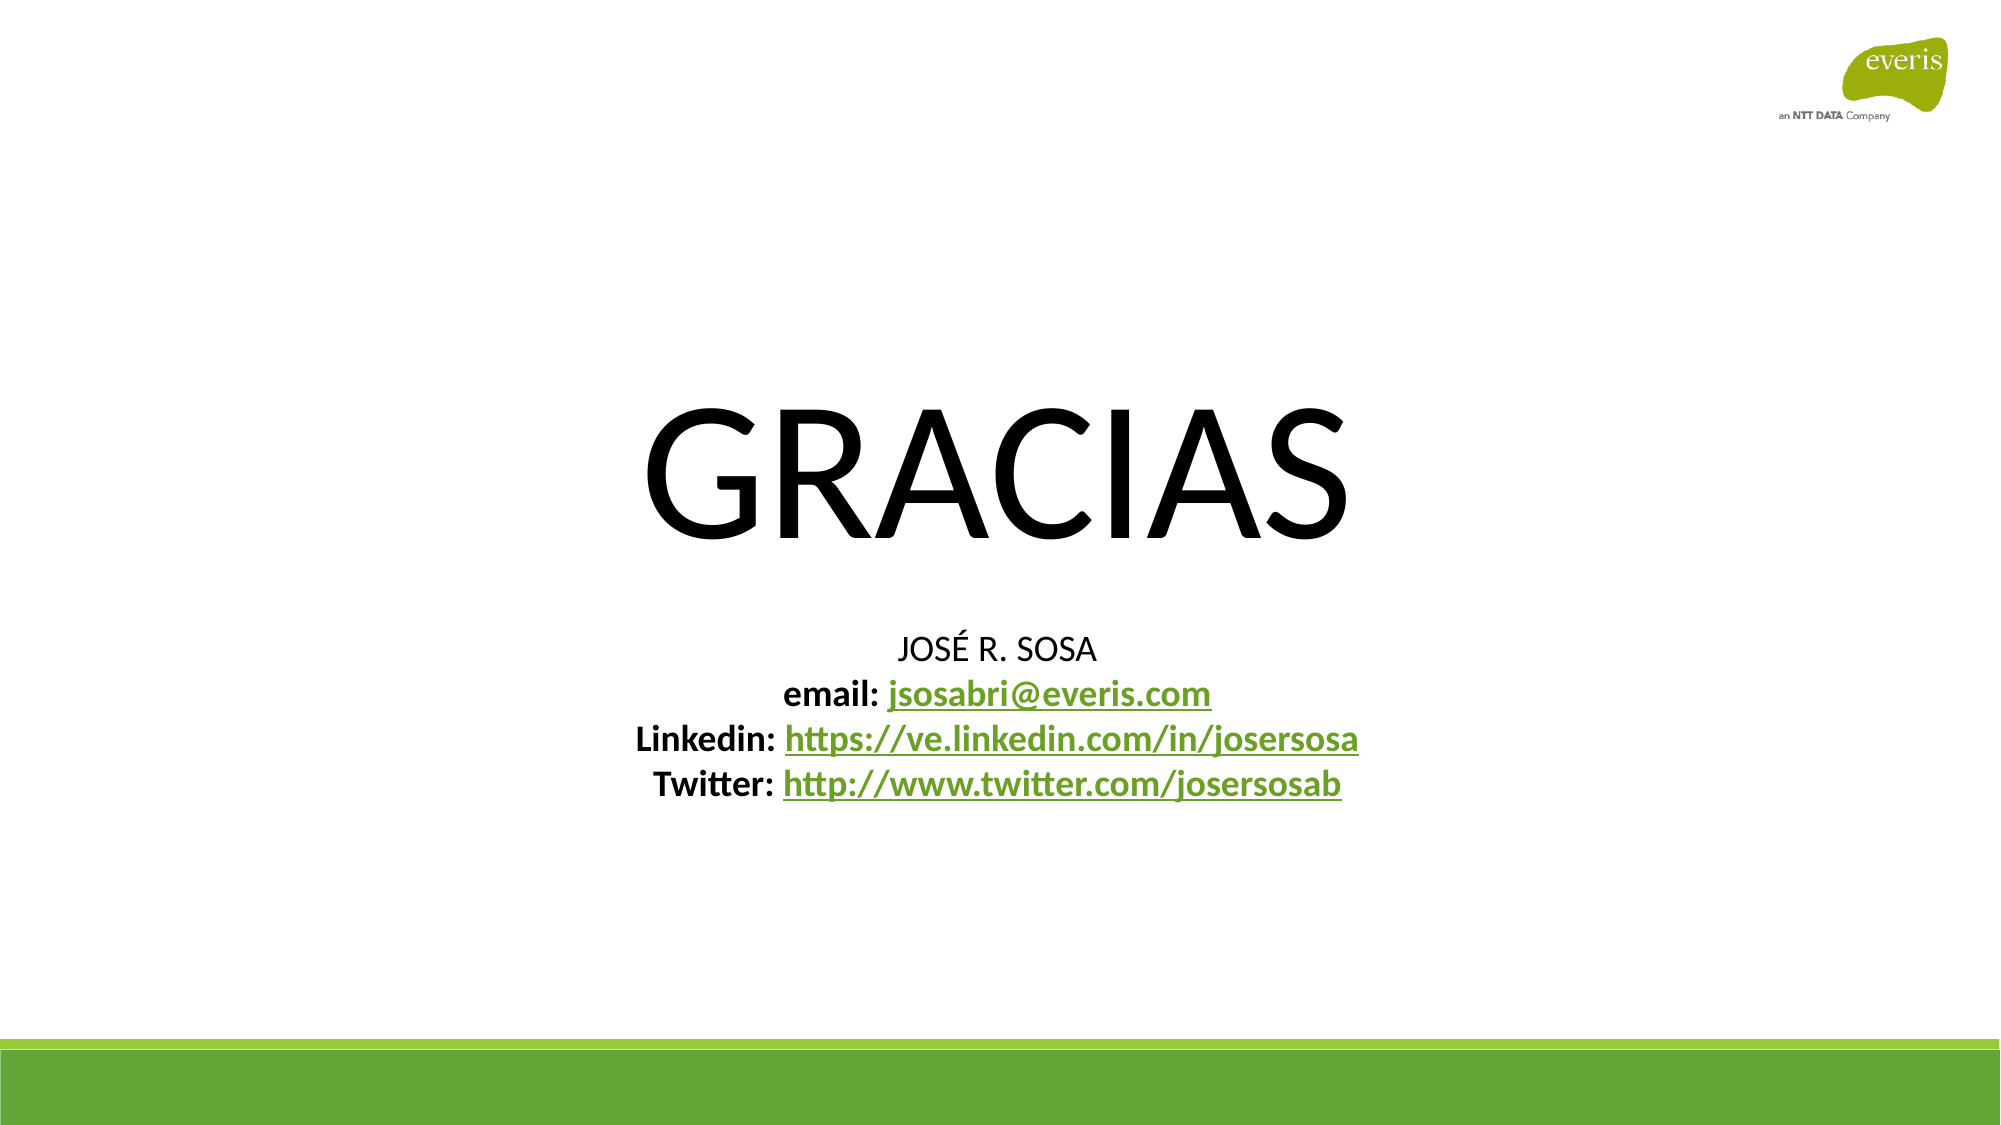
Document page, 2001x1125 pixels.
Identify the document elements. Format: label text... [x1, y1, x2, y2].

picture [1771, 33, 1956, 125]
text_box GRACIAS JOSÉ R. SOSA email: jsosabri@everis.com Linkedin: https://ve.linkedin.com/in/josersosa Twitter: http://www.twitter.com/josersosab [443, 331, 1552, 857]
